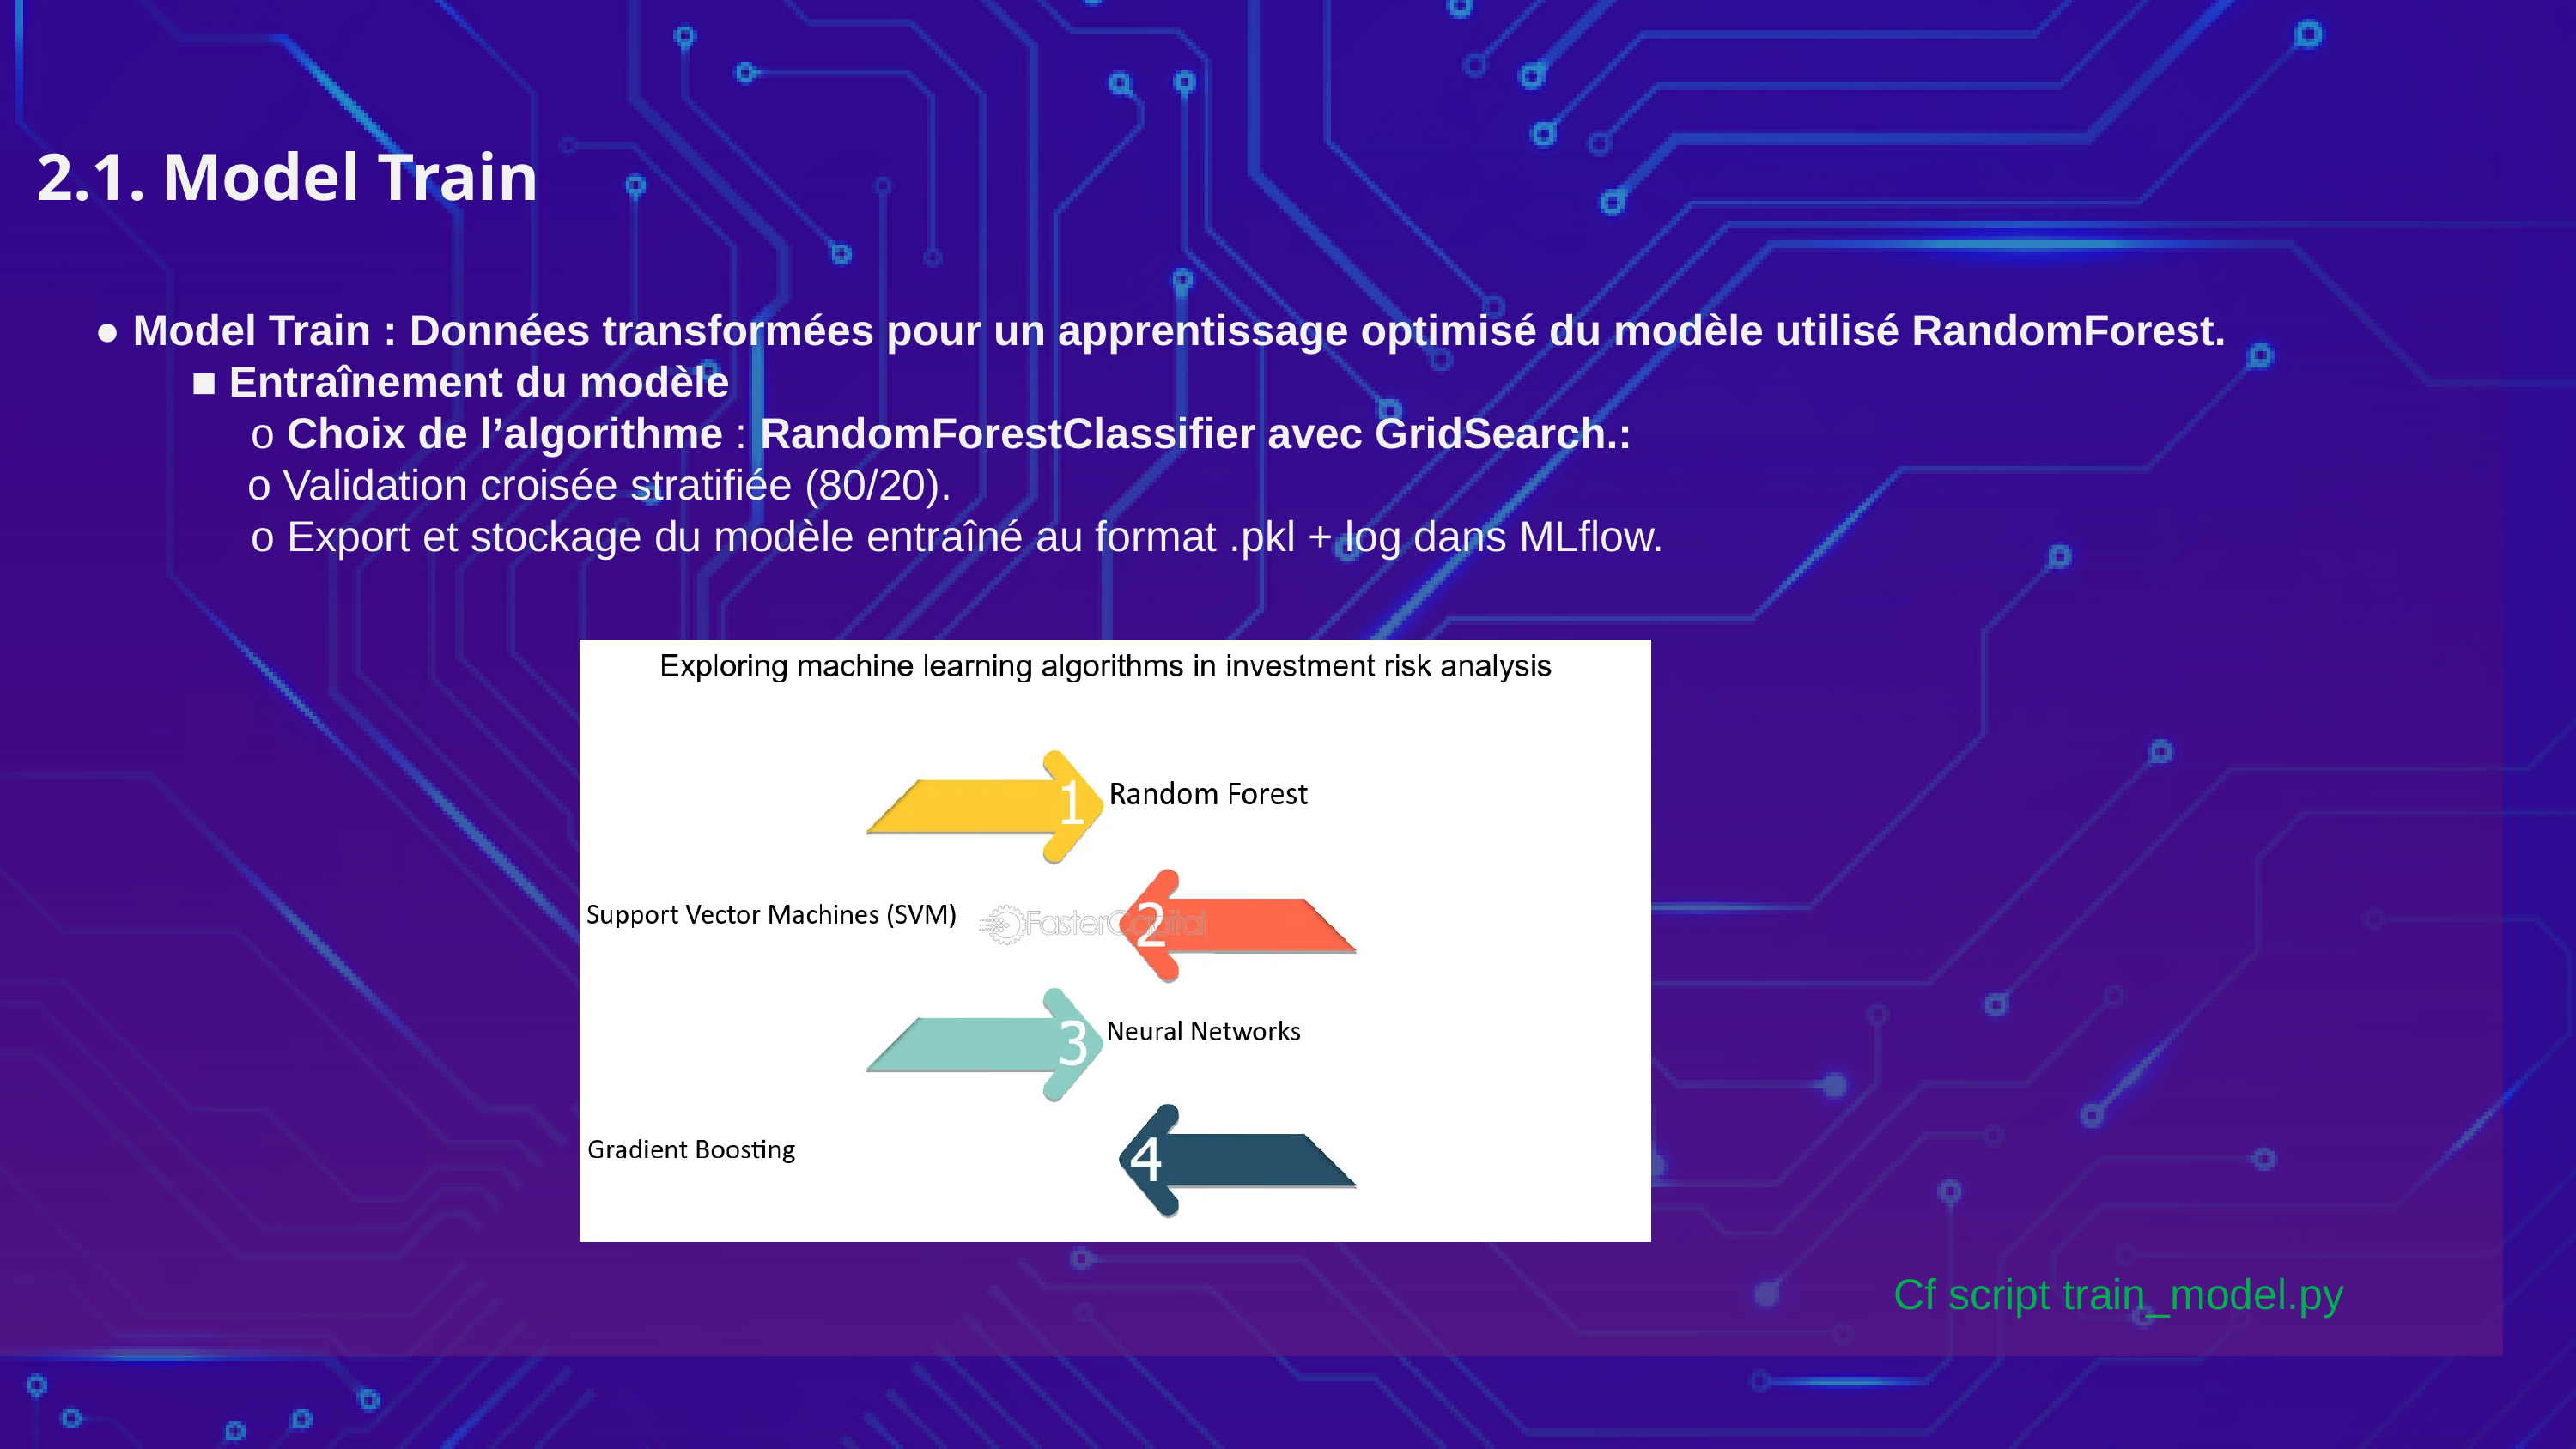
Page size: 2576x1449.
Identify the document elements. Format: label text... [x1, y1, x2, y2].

picture [579, 640, 1651, 1242]
text_box [0, 0, 2576, 1449]
text_box 2.1. Model Train [23, 130, 554, 221]
text_box → [0, 0, 2504, 1356]
text_box Cf script train_model.py [1880, 1259, 2358, 1376]
text_box ● Model Train : Données transformées pour un apprentissage optimisé du modèle utilisé RandomForest. ■ Entraînement du modèle o Choix de l’algorithme : RandomForestClassifier avec GridSearch.: o Validation croisée stratifiée (80/20). o Export et stockage du modèle entraîné au format .pkl + log dans MLflow. [82, 296, 2241, 619]
